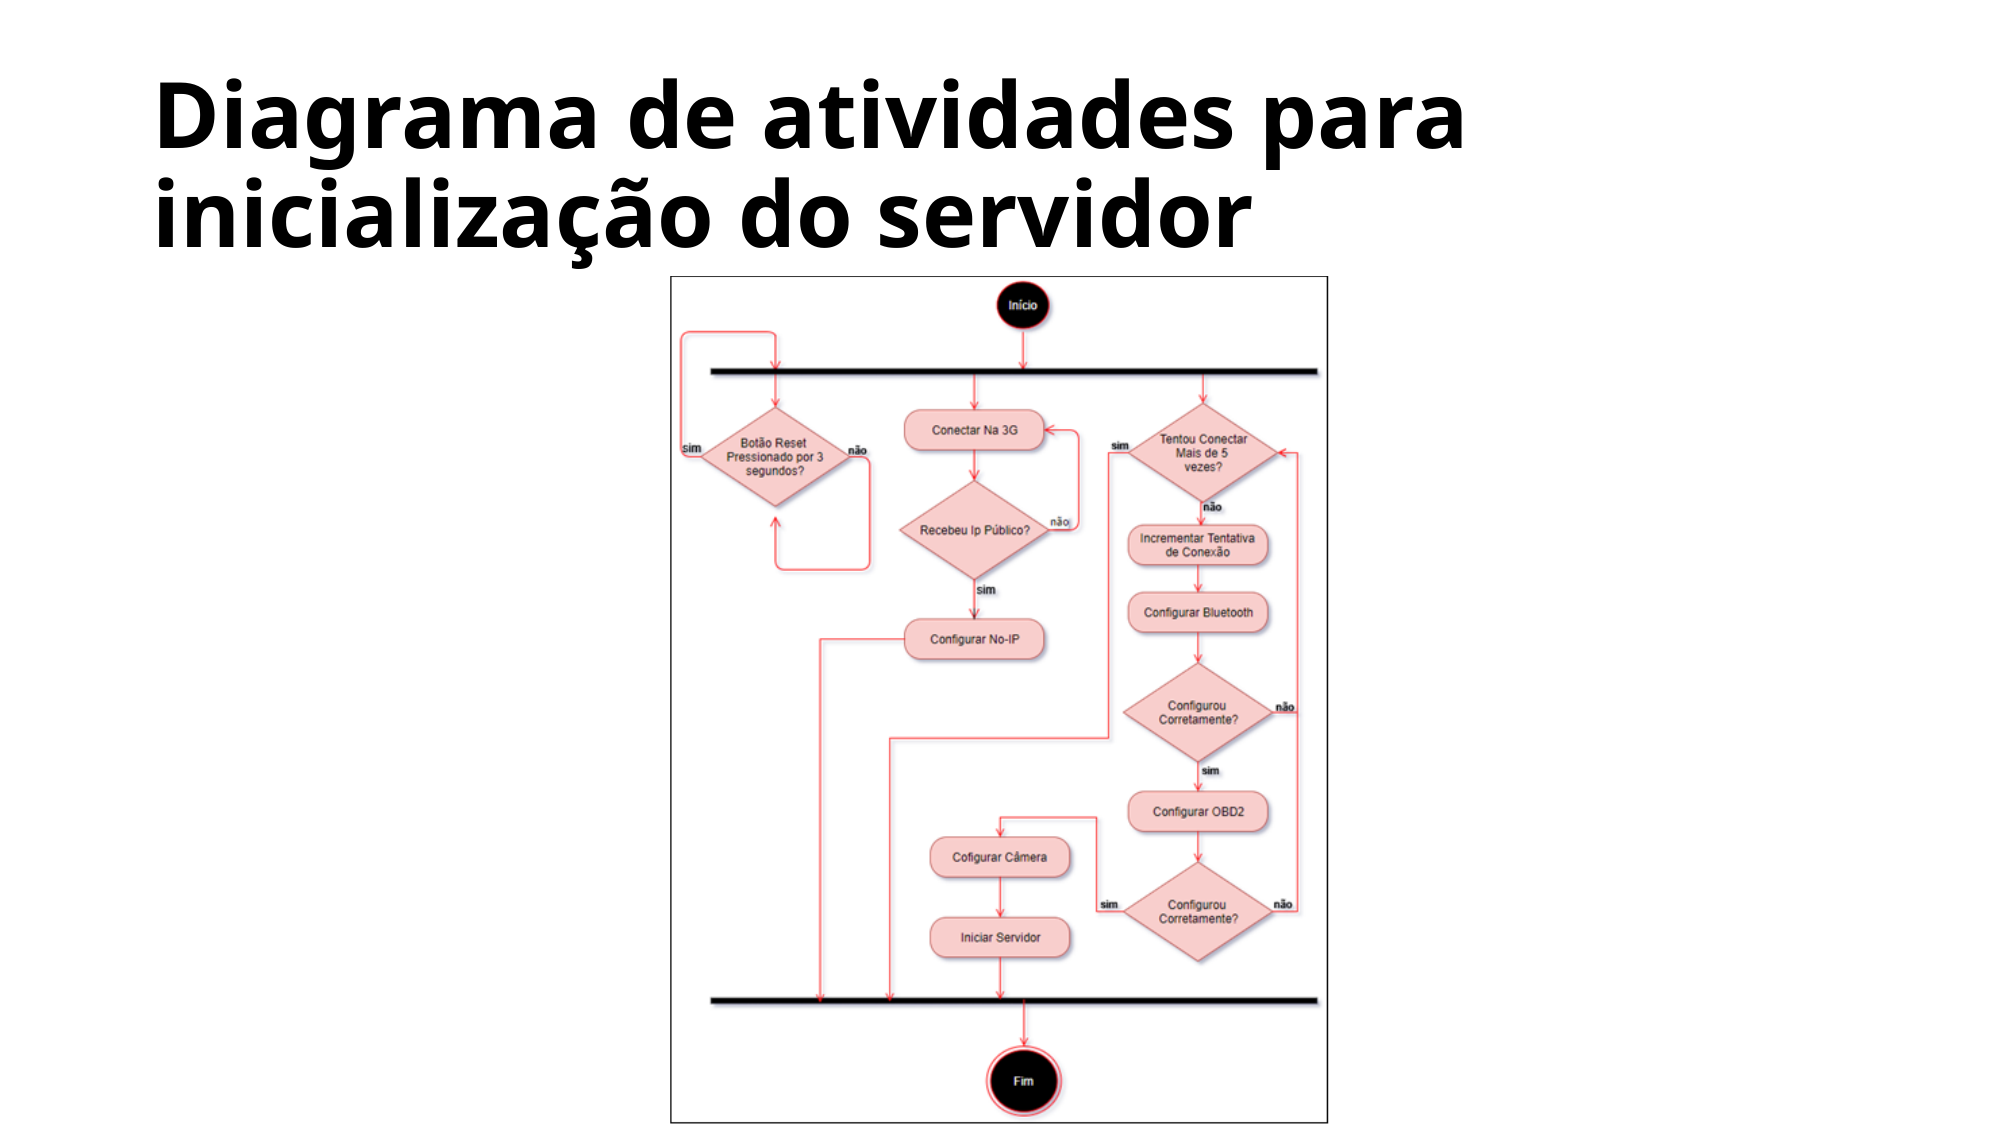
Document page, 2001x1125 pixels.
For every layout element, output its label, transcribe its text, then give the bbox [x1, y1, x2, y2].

picture [669, 276, 1331, 1125]
title Diagrama de atividades para inicialização do servidor [137, 59, 1863, 278]
